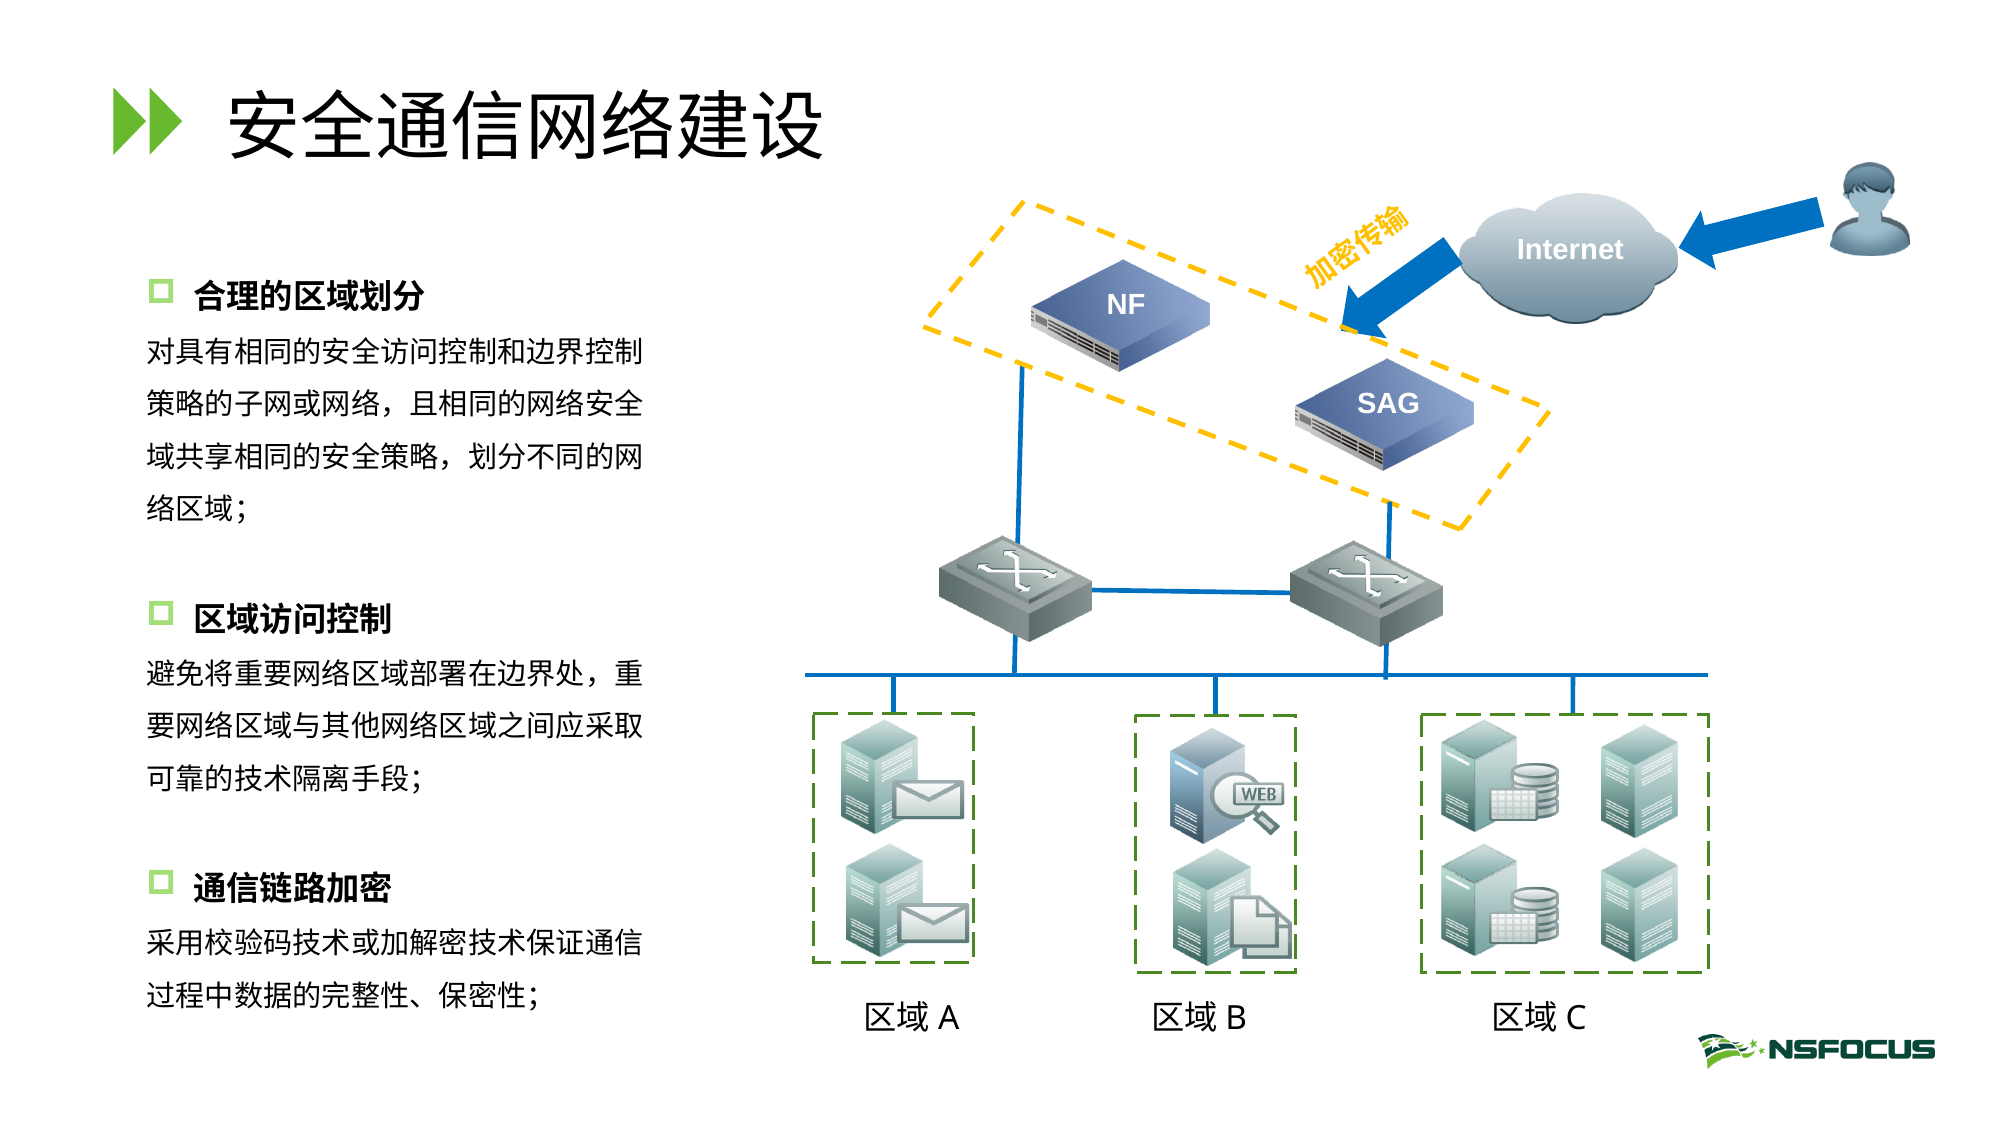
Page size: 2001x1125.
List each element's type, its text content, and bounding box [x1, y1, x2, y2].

title 安全通信网络建设 [210, 59, 1863, 199]
text_box 合理的区域划分 对具有相同的安全访问控制和边界控制策略的子网或网络，且相同的网络安全域共享相同的安全策略，划分不同的网络区域； 区域访问控制 避免将重要网络区域部署在边界处，重要网络区域与其他网络区域之间应采取可靠的技术隔离手段； 通信链路加密 采用校验码技术或加解密技术保证通信过程中数据的完整性、保密性； [131, 248, 663, 998]
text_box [805, 162, 1910, 973]
text_box 区域A 区域B 区域C [848, 973, 1733, 1044]
picture [1698, 1034, 1935, 1069]
picture [1295, 358, 1474, 471]
